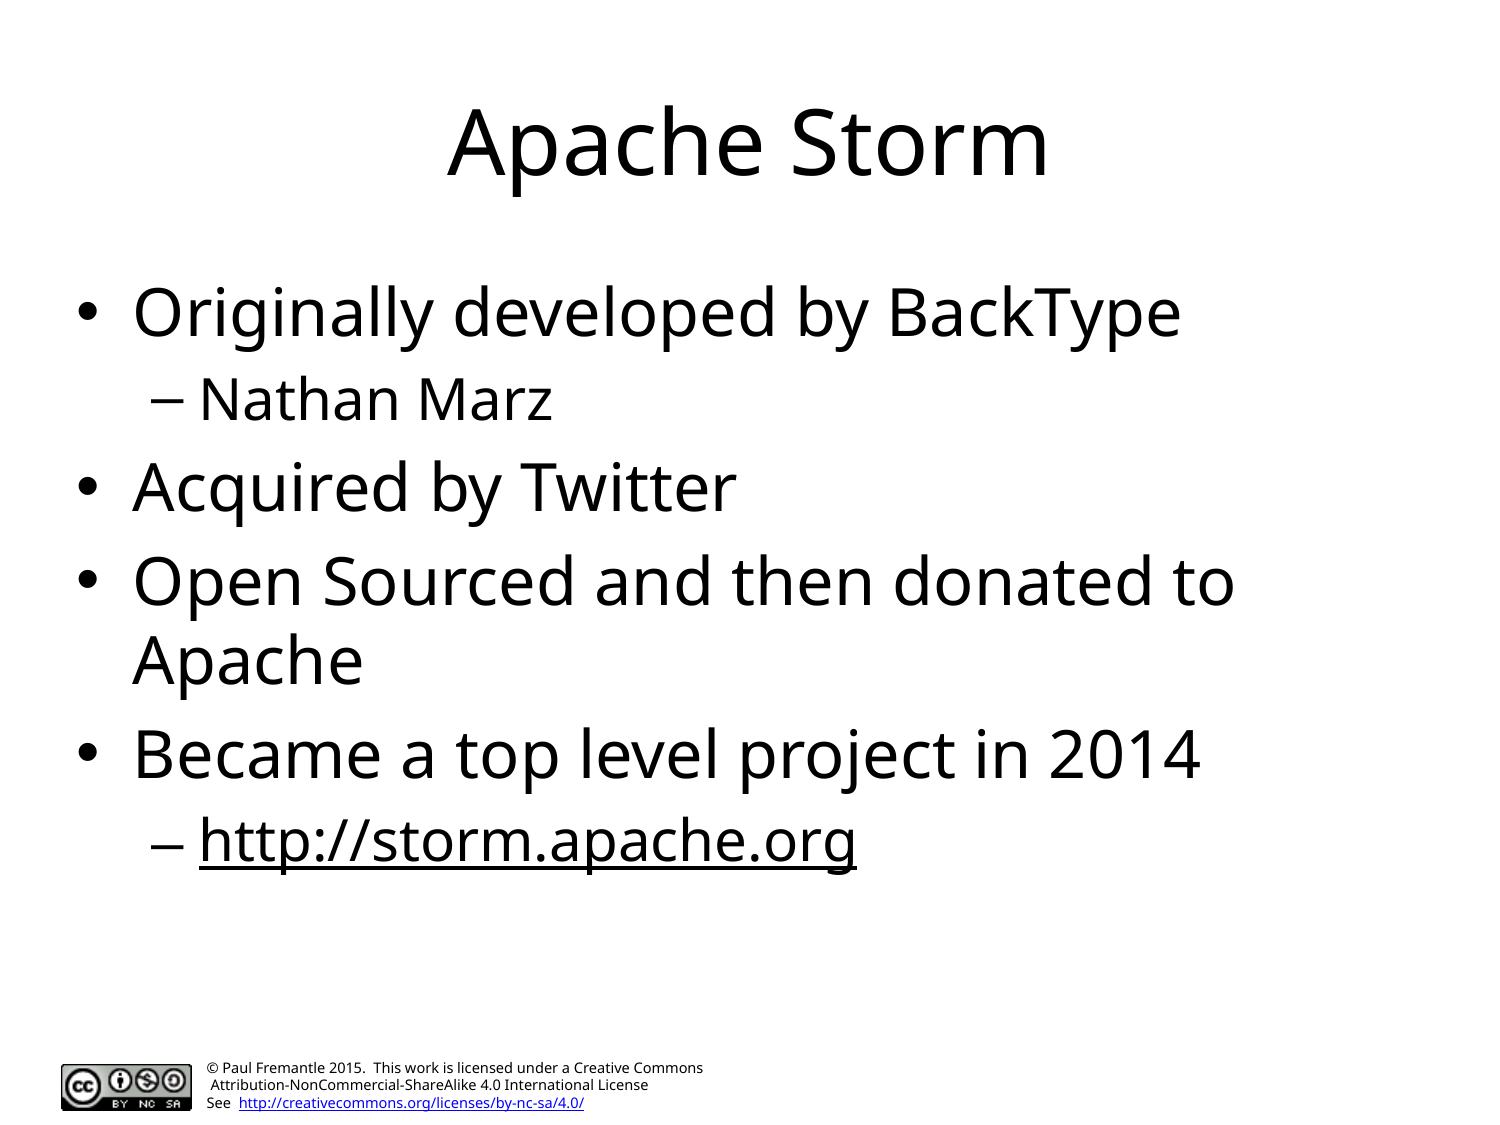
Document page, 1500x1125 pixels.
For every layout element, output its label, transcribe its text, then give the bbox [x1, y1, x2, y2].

title Apache Storm [75, 45, 1425, 233]
picture [61, 1064, 192, 1111]
list Originally developed by BackType Nathan Marz Acquired by Twitter Open Sourced and then donated to Apache Became a top level project in 2014 http://storm.apache.org [61, 262, 1412, 1005]
